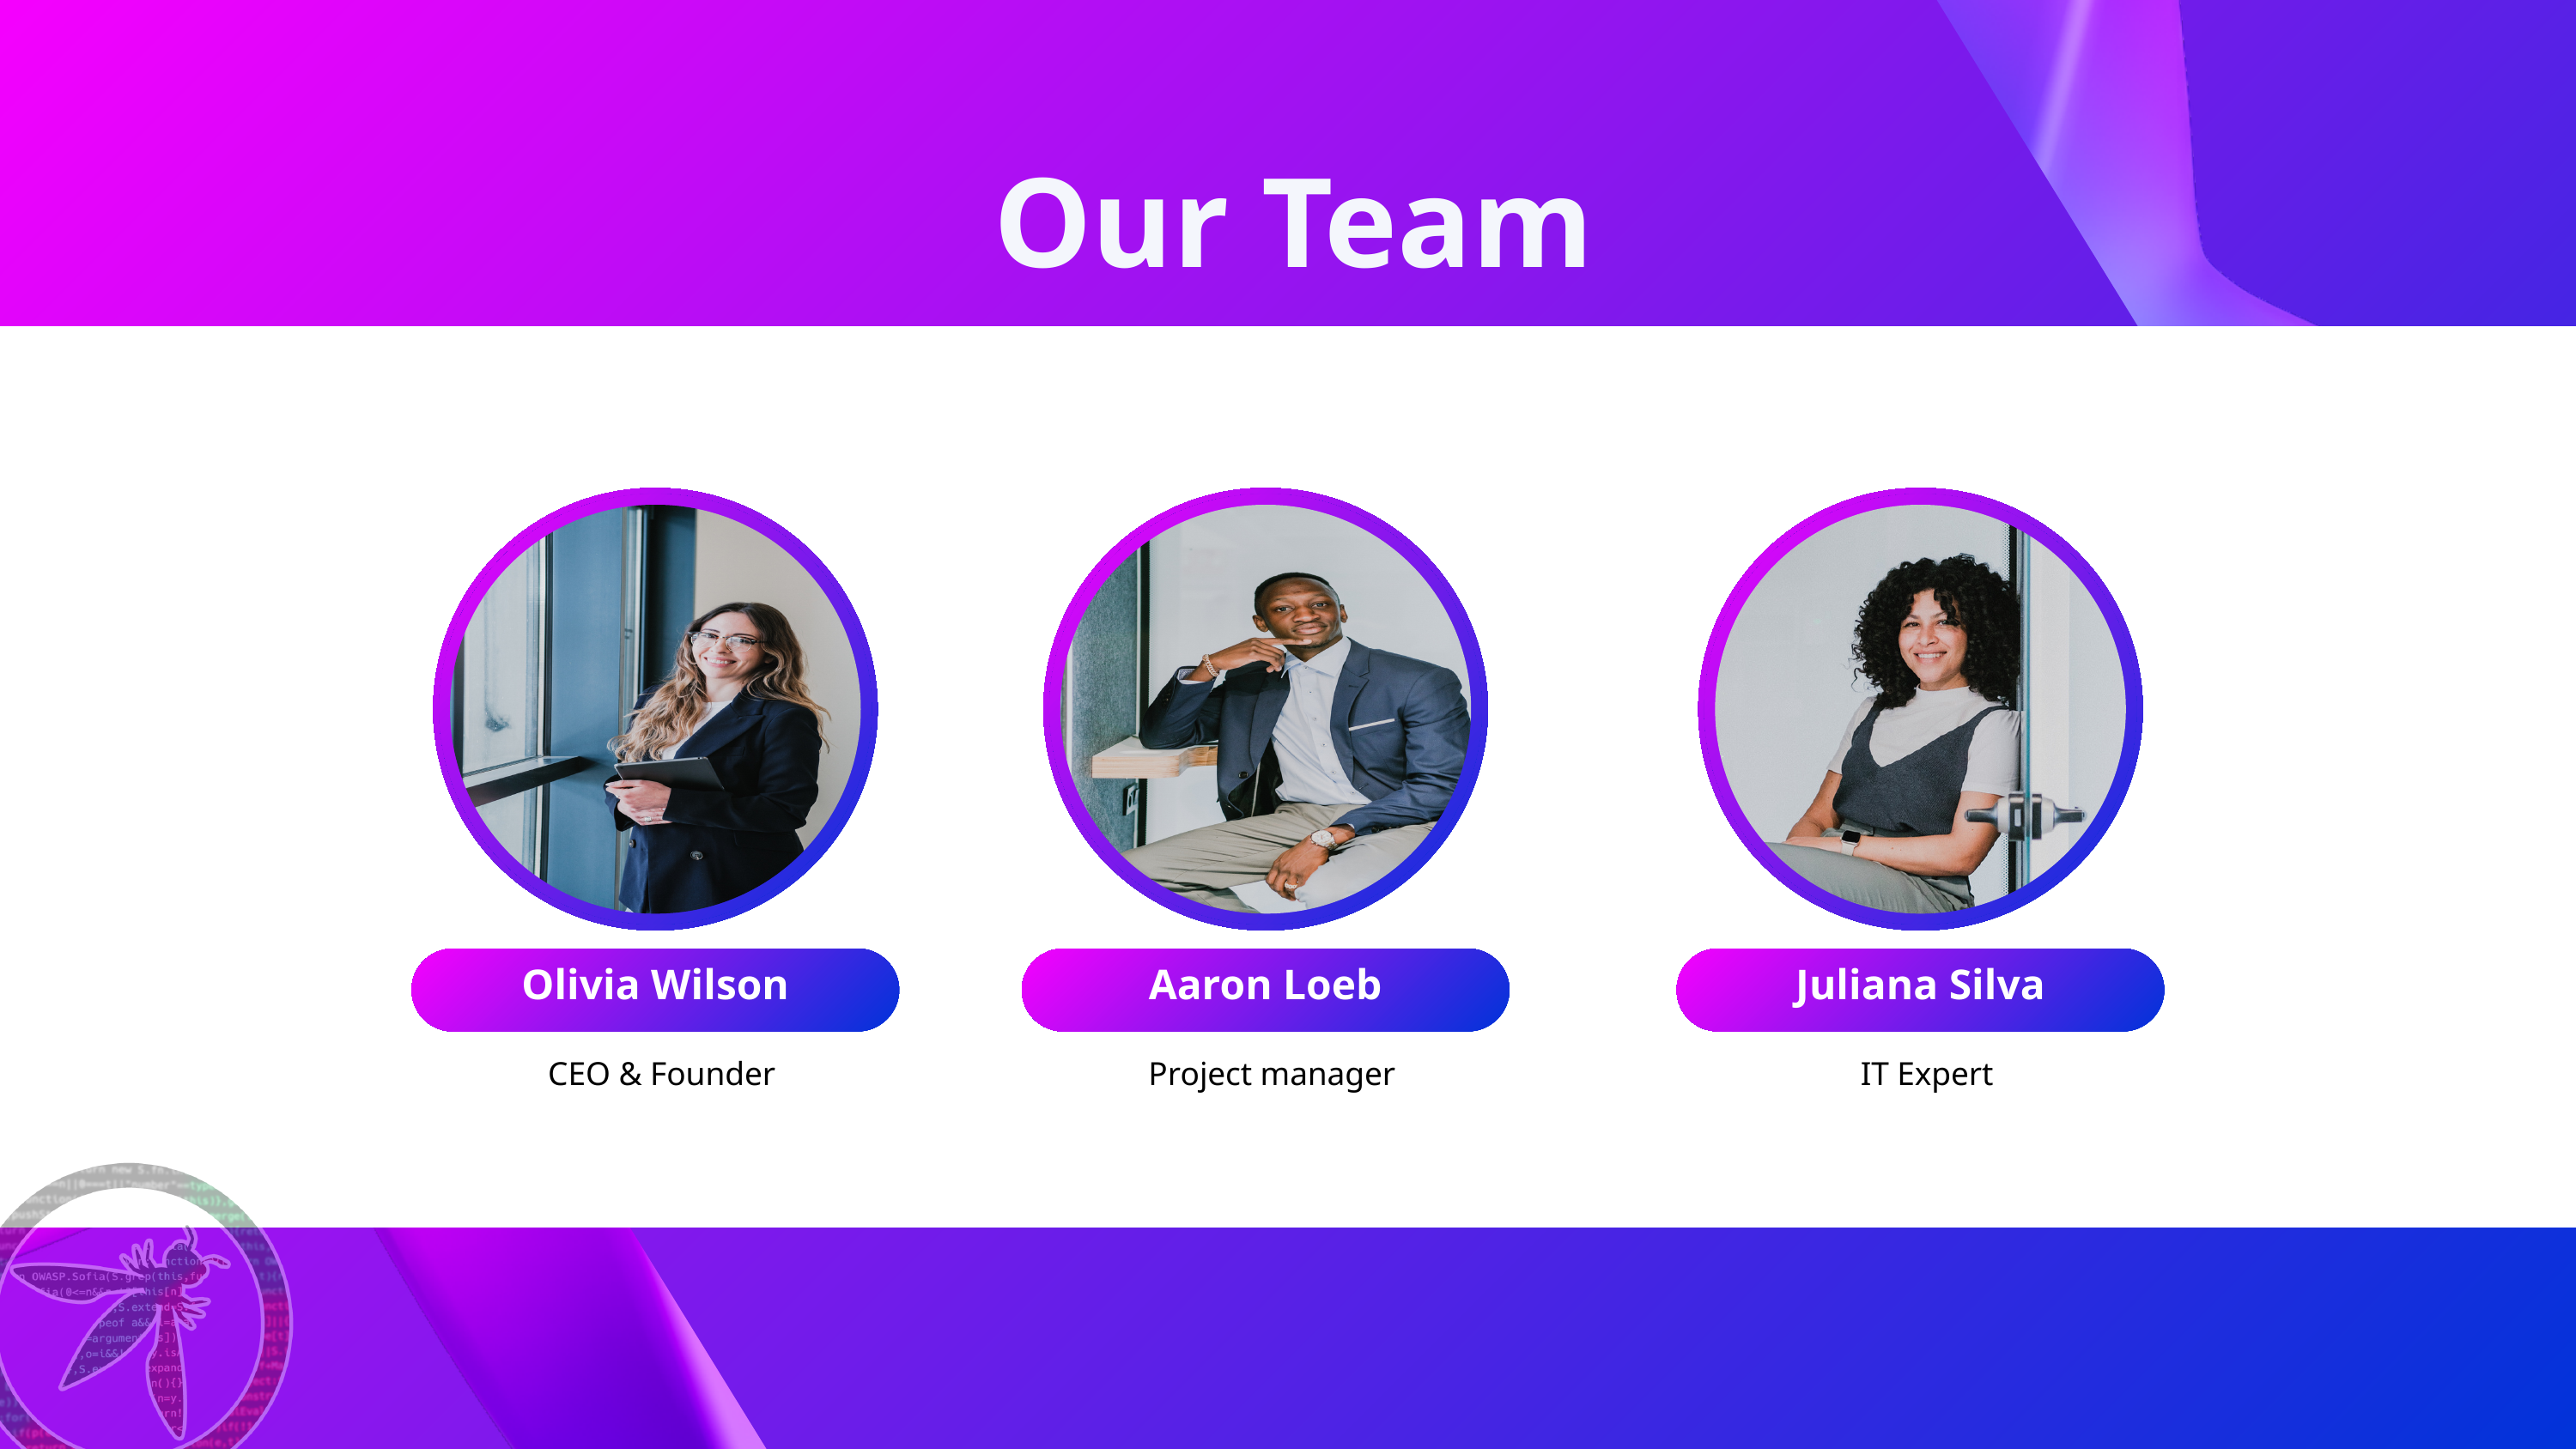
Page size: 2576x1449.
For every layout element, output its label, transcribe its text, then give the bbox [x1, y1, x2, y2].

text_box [411, 948, 900, 1032]
text_box [306, 1238, 767, 1449]
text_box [434, 488, 878, 931]
text_box [1936, 0, 2576, 323]
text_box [1698, 488, 2142, 931]
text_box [1676, 948, 2165, 1032]
text_box Our Team [911, 143, 1677, 293]
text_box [1021, 948, 1510, 1032]
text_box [1044, 488, 1487, 931]
picture [0, 1149, 303, 1449]
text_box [0, 325, 2576, 1228]
